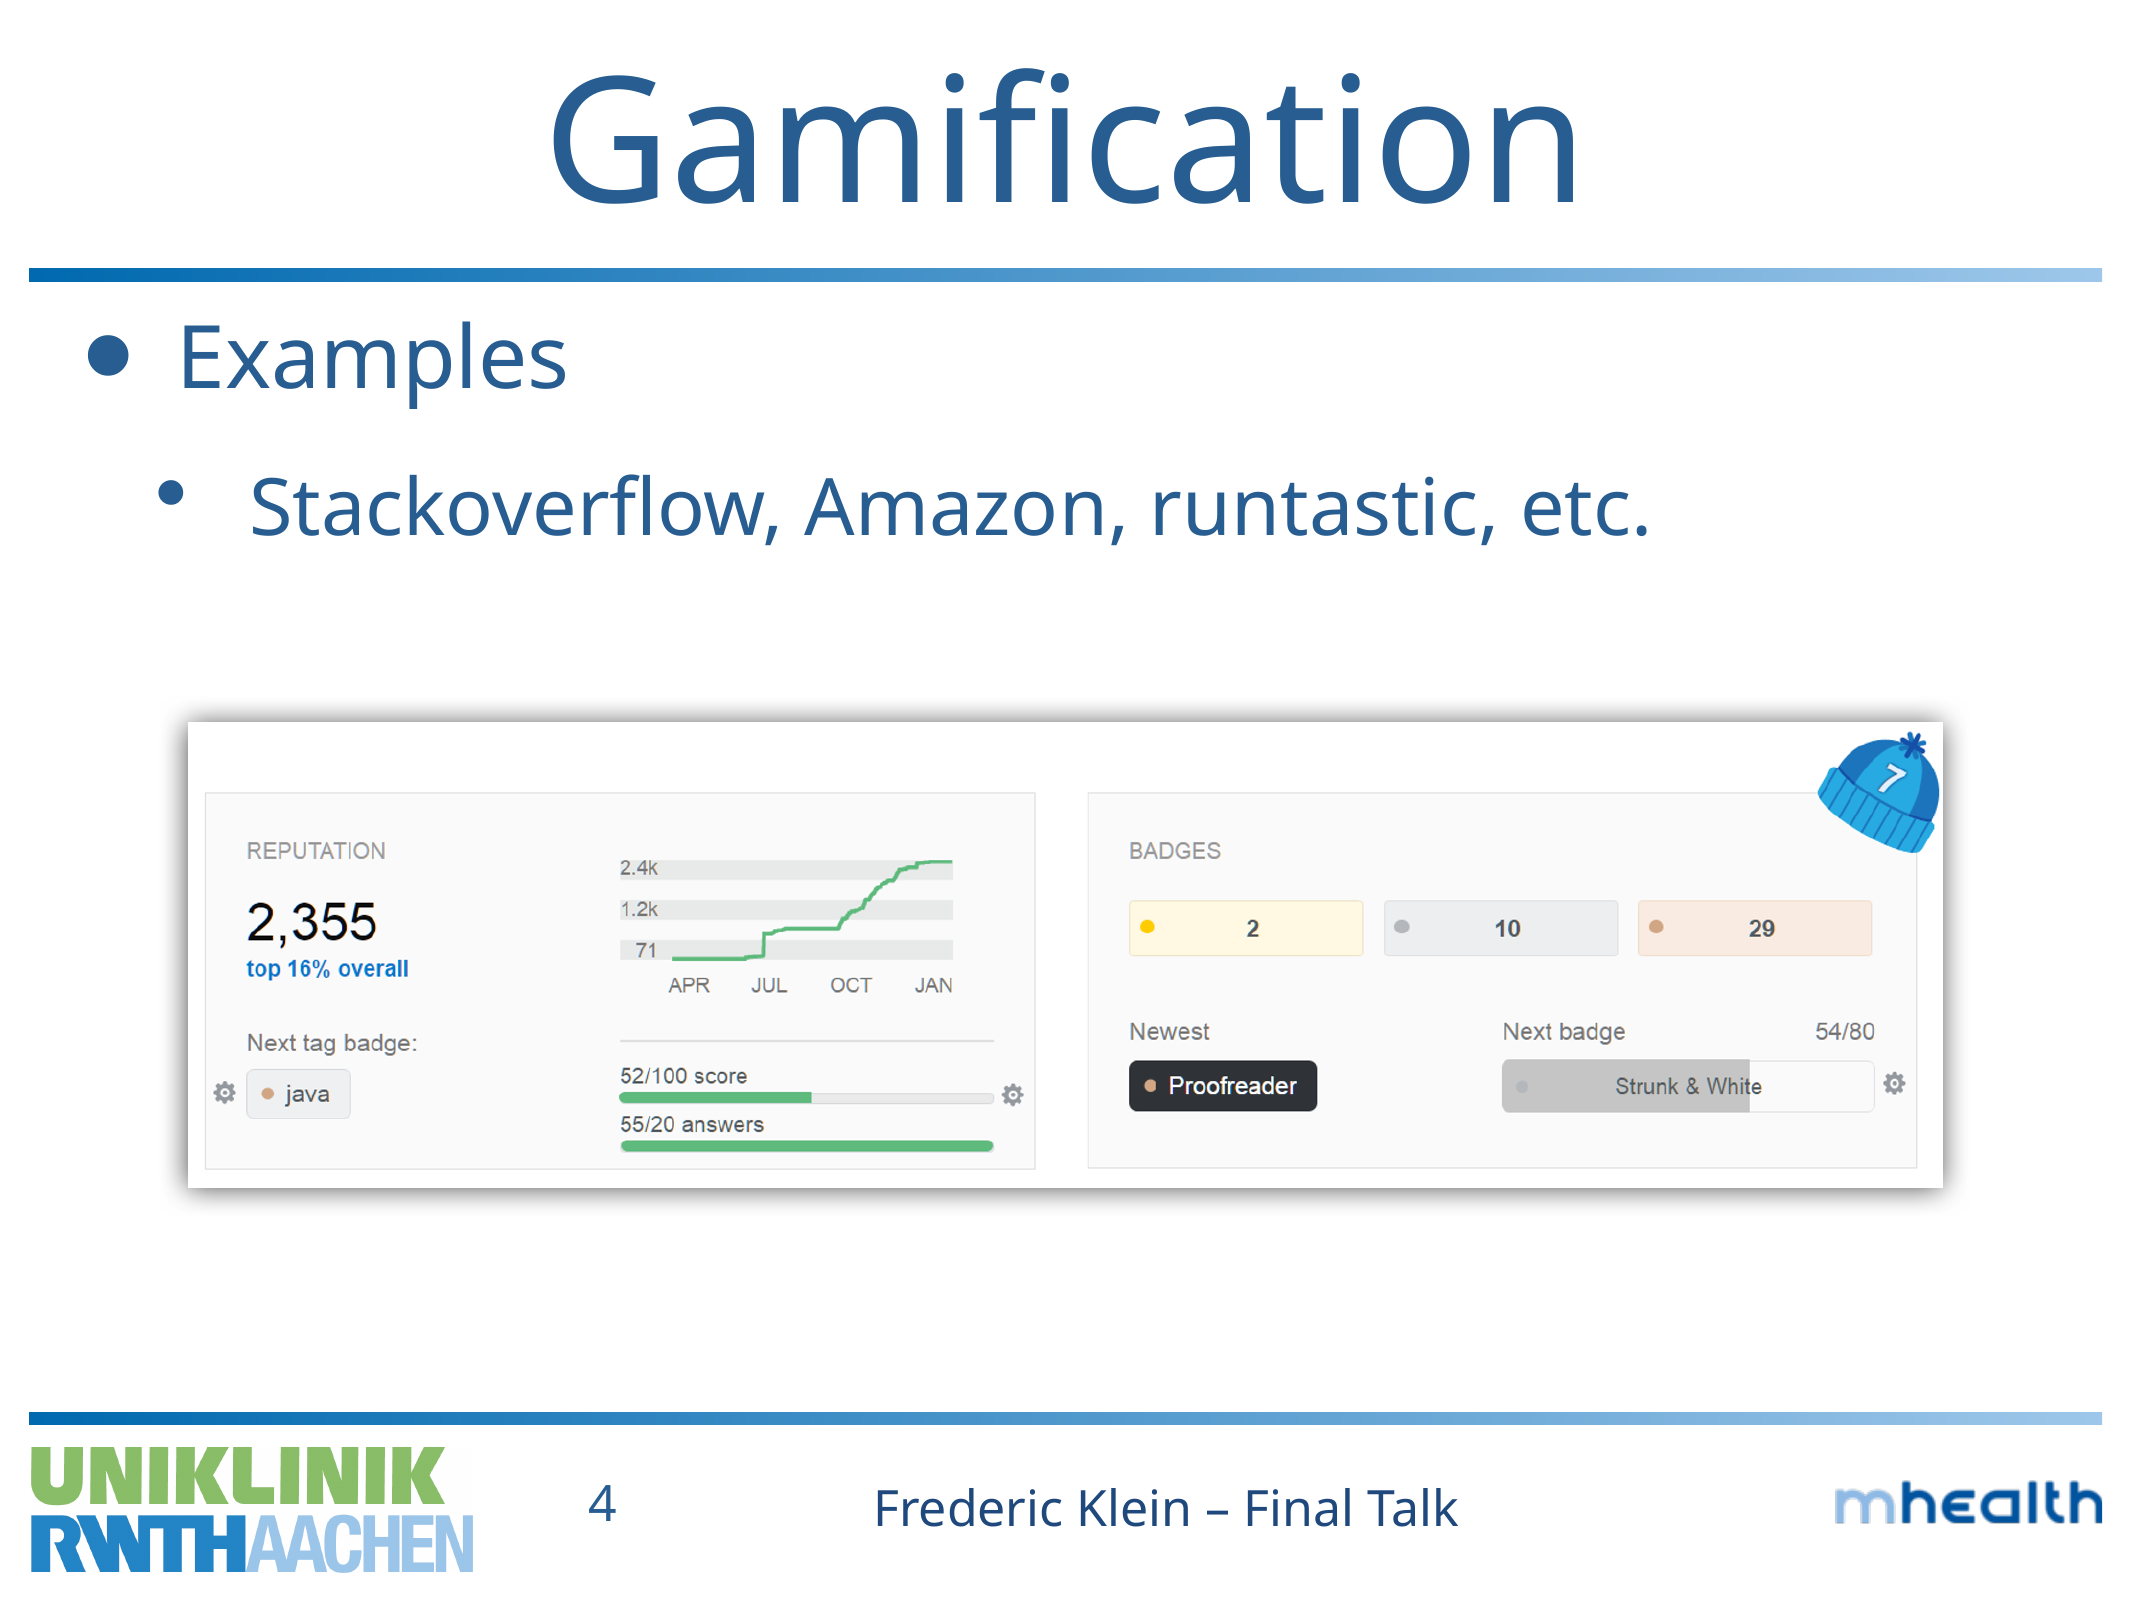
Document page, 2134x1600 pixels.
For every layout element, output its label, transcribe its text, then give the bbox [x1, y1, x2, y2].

picture [1830, 1469, 2103, 1554]
title Gamification [28, 0, 2103, 266]
footer Frederic Klein – Final Talk [728, 1467, 1604, 1554]
picture [188, 721, 1943, 1188]
slide_number 4 [568, 1470, 638, 1547]
list Examples Stackoverflow, Amazon, runtastic, etc. [30, 300, 2104, 1377]
picture [31, 1447, 473, 1573]
